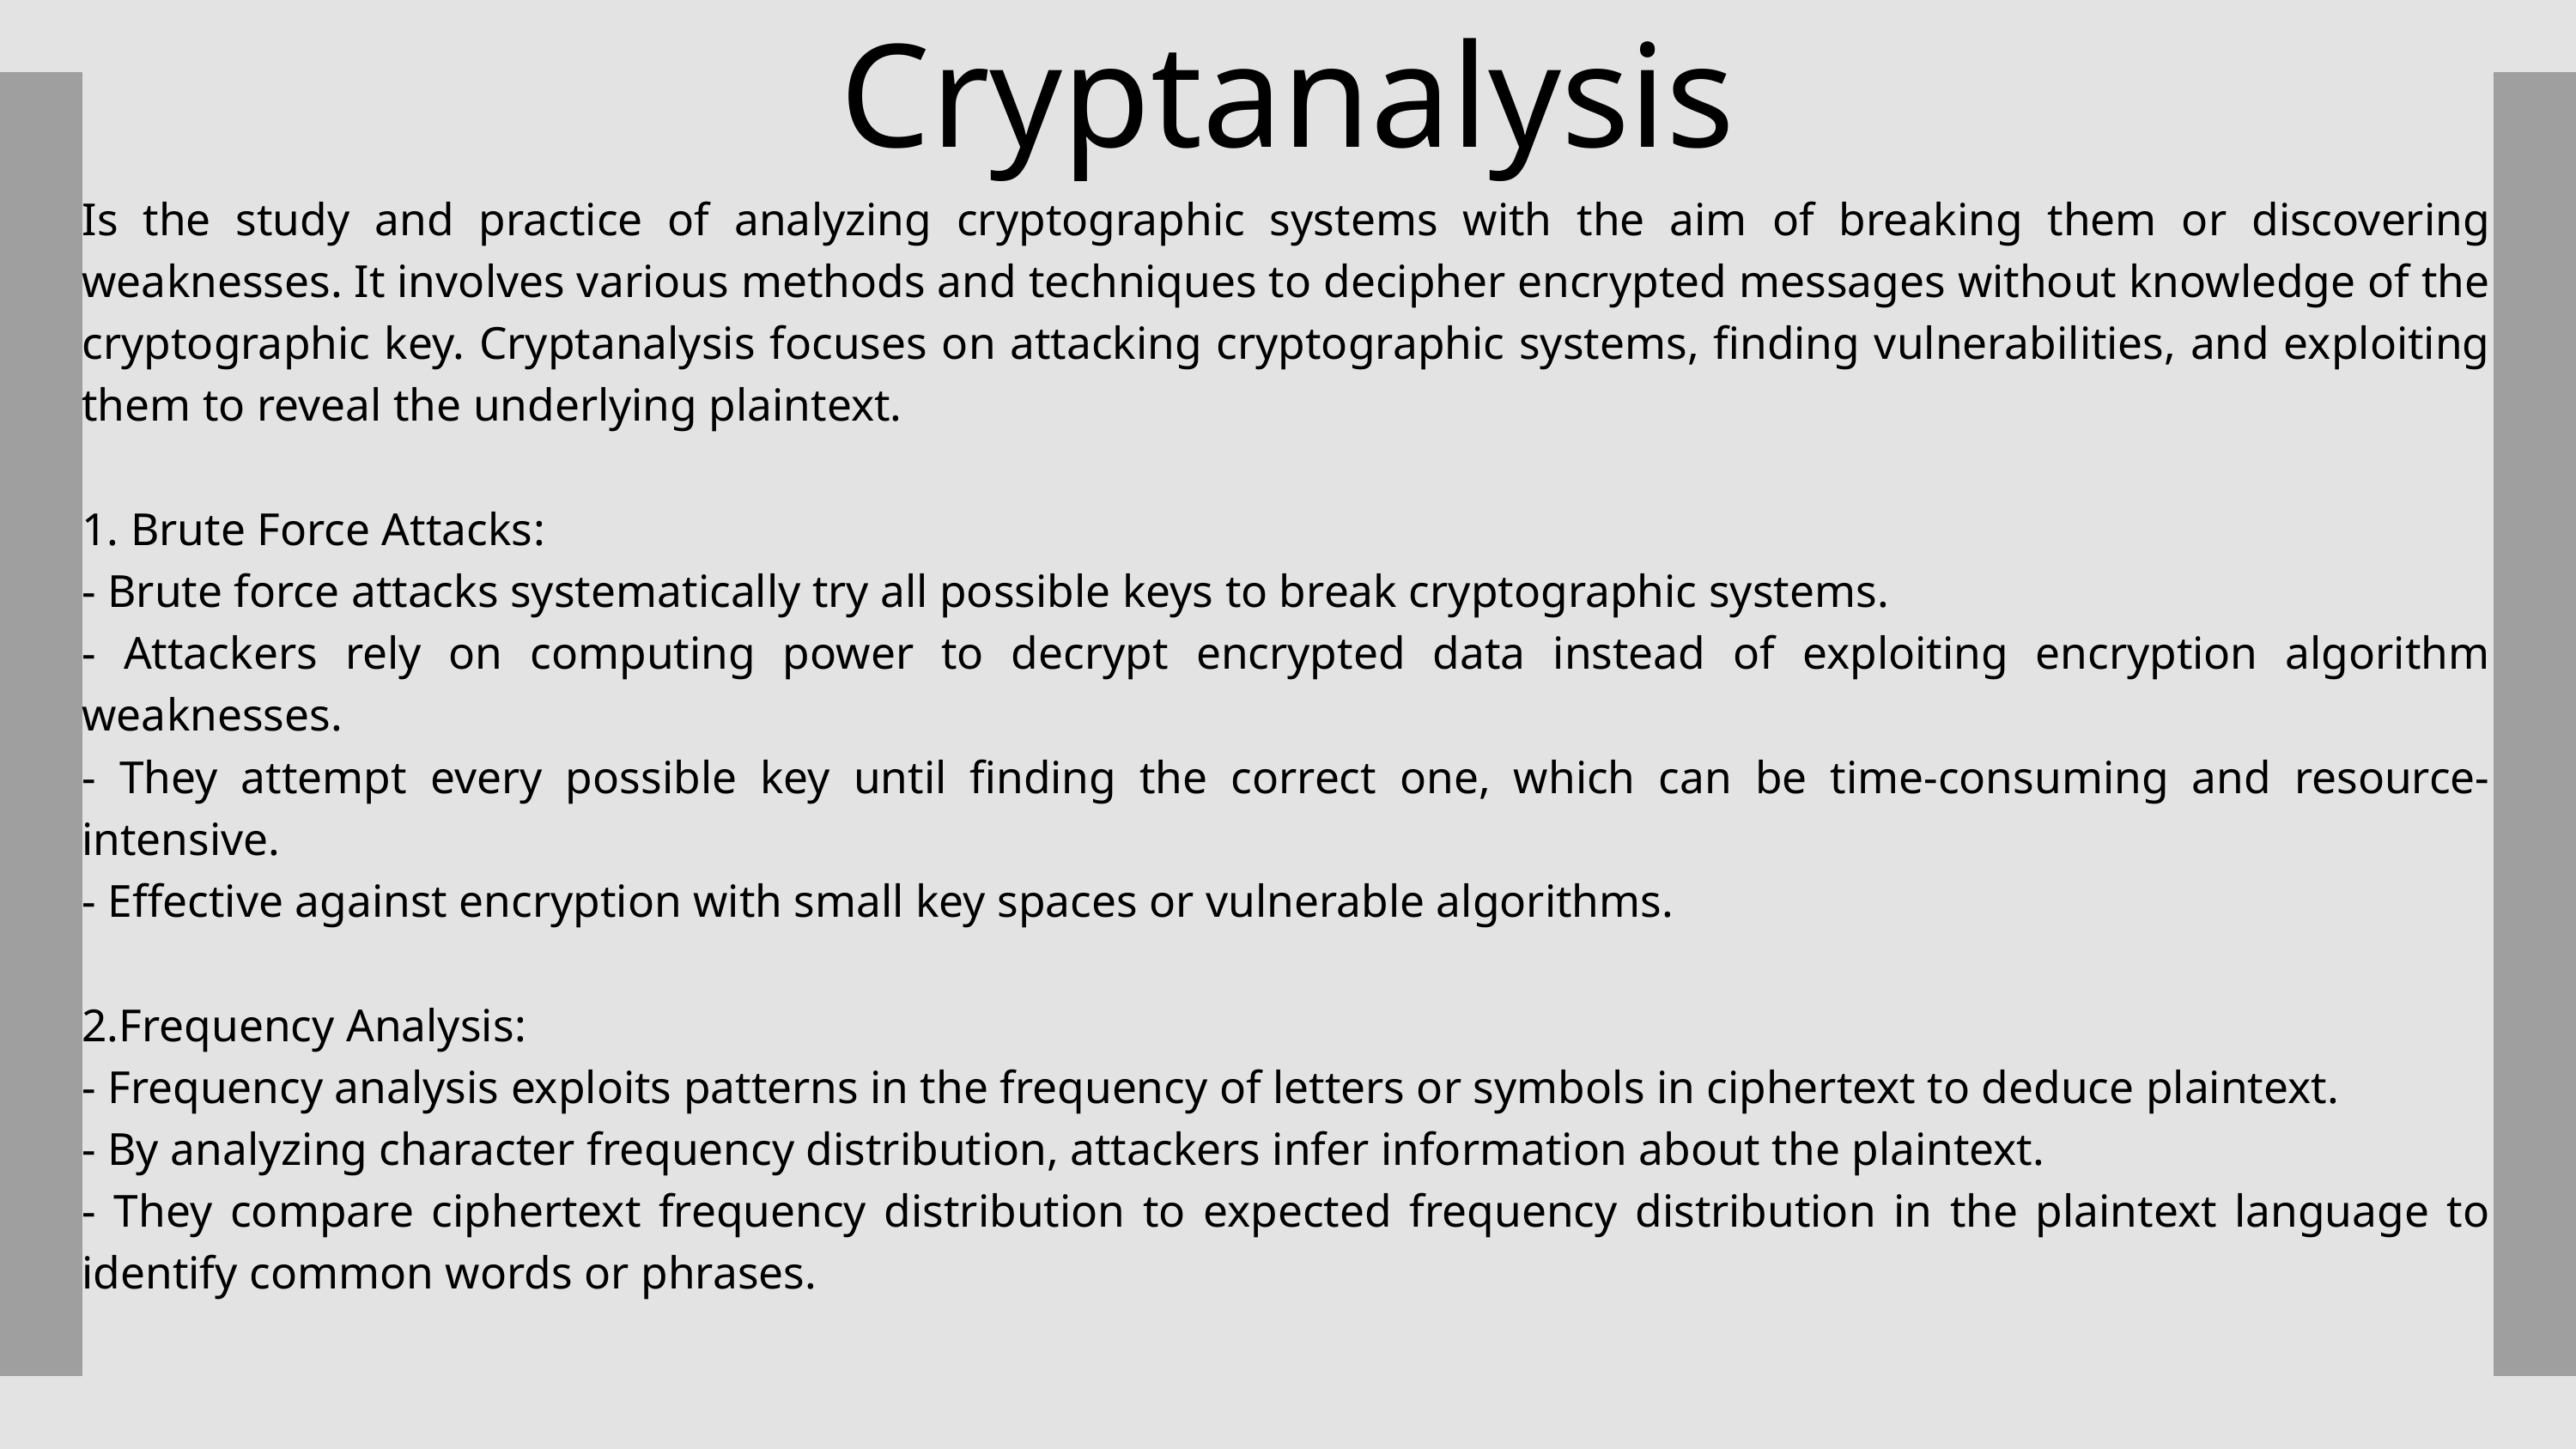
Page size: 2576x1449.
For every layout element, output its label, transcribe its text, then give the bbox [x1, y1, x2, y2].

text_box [0, 72, 82, 1377]
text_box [2493, 72, 2576, 1377]
text_box Cryptanalysis [738, 0, 1838, 177]
text_box Is the study and practice of analyzing cryptographic systems with the aim of breaking them or discovering weaknesses. It involves various methods and techniques to decipher encrypted messages without knowledge of the cryptographic key. Cryptanalysis focuses on attacking cryptographic systems, finding vulnerabilities, and exploiting them to reveal the underlying plaintext. 1. Brute Force Attacks: - Brute force attacks systematically try all possible keys to break cryptographic systems. - Attackers rely on computing power to decrypt encrypted data instead of exploiting encryption algorithm weaknesses. - They attempt every possible key until finding the correct one, which can be time-consuming and resource-intensive. - Effective against encryption with small key spaces or vulnerable algorithms. 2.Frequency Analysis: - Frequency analysis exploits patterns in the frequency of letters or symbols in ciphertext to deduce plaintext. - By analyzing character frequency distribution, attackers infer information about the plaintext. - They compare ciphertext frequency distribution to expected frequency distribution in the plaintext language to identify common words or phrases. [86, 182, 2488, 1299]
